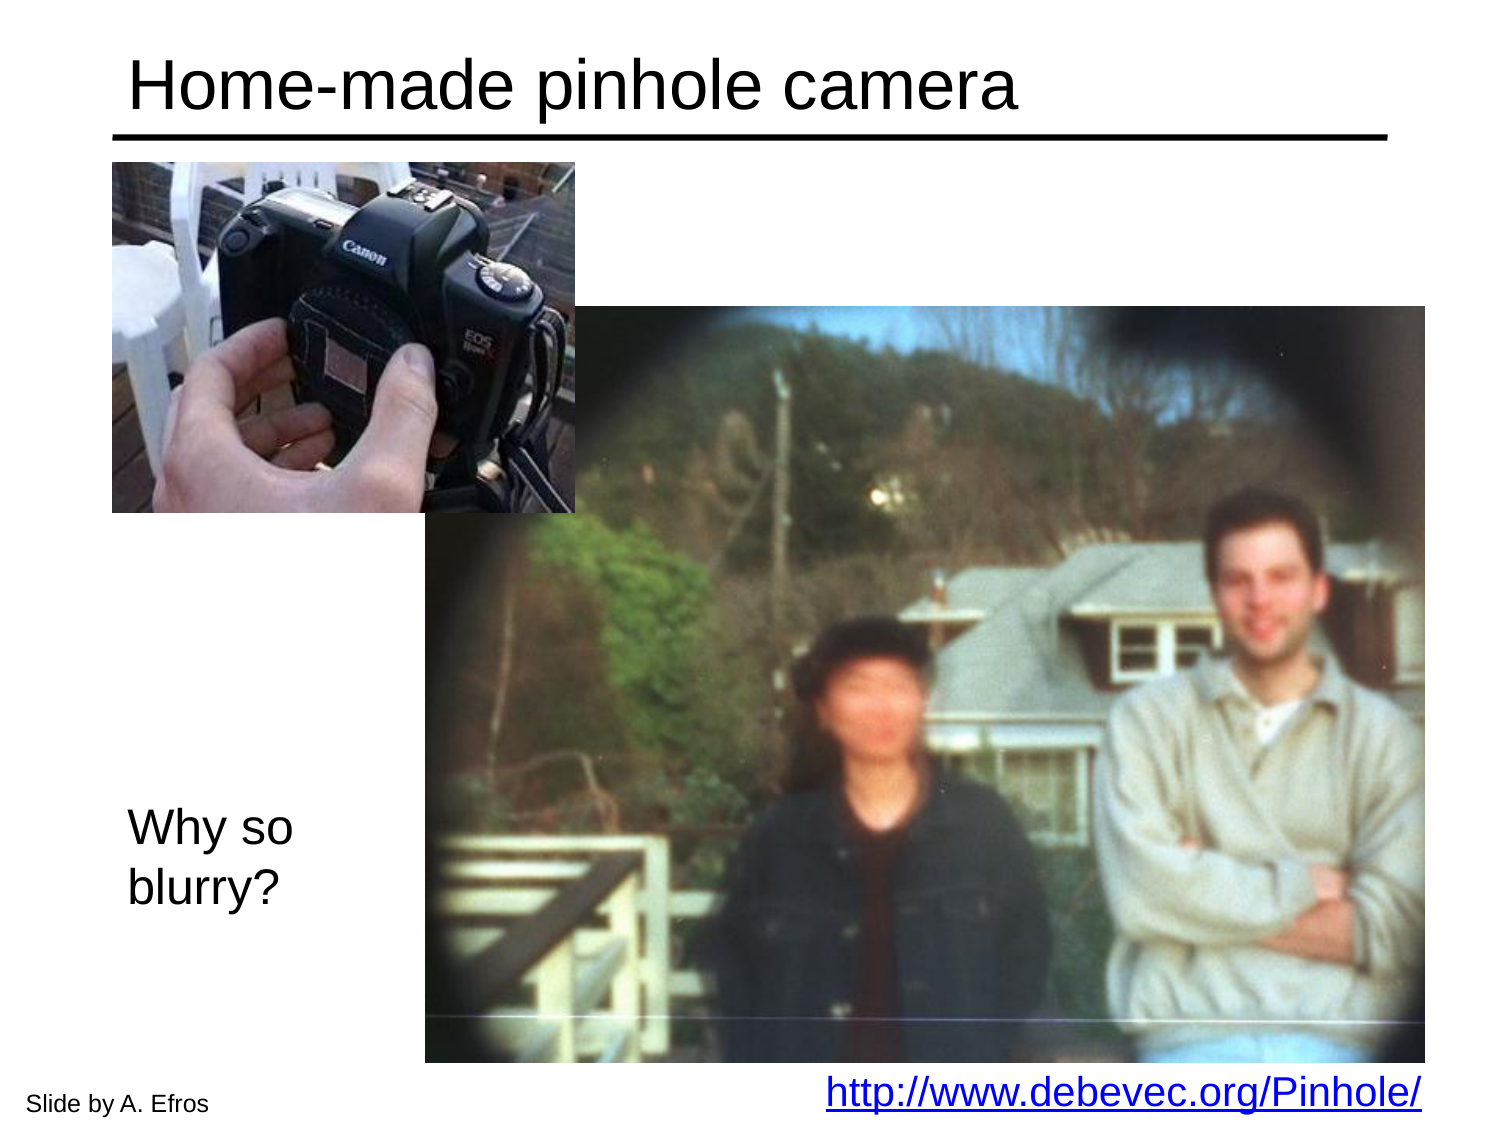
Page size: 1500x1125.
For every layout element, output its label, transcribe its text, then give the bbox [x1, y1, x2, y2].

title Home-made pinhole camera [112, 12, 1388, 151]
text_box Slide by A. Efros [10, 1079, 225, 1125]
text_box Why so blurry? [112, 787, 310, 923]
picture [112, 162, 1426, 1063]
text_box http://www.debevec.org/Pinhole/ [810, 1057, 1437, 1123]
